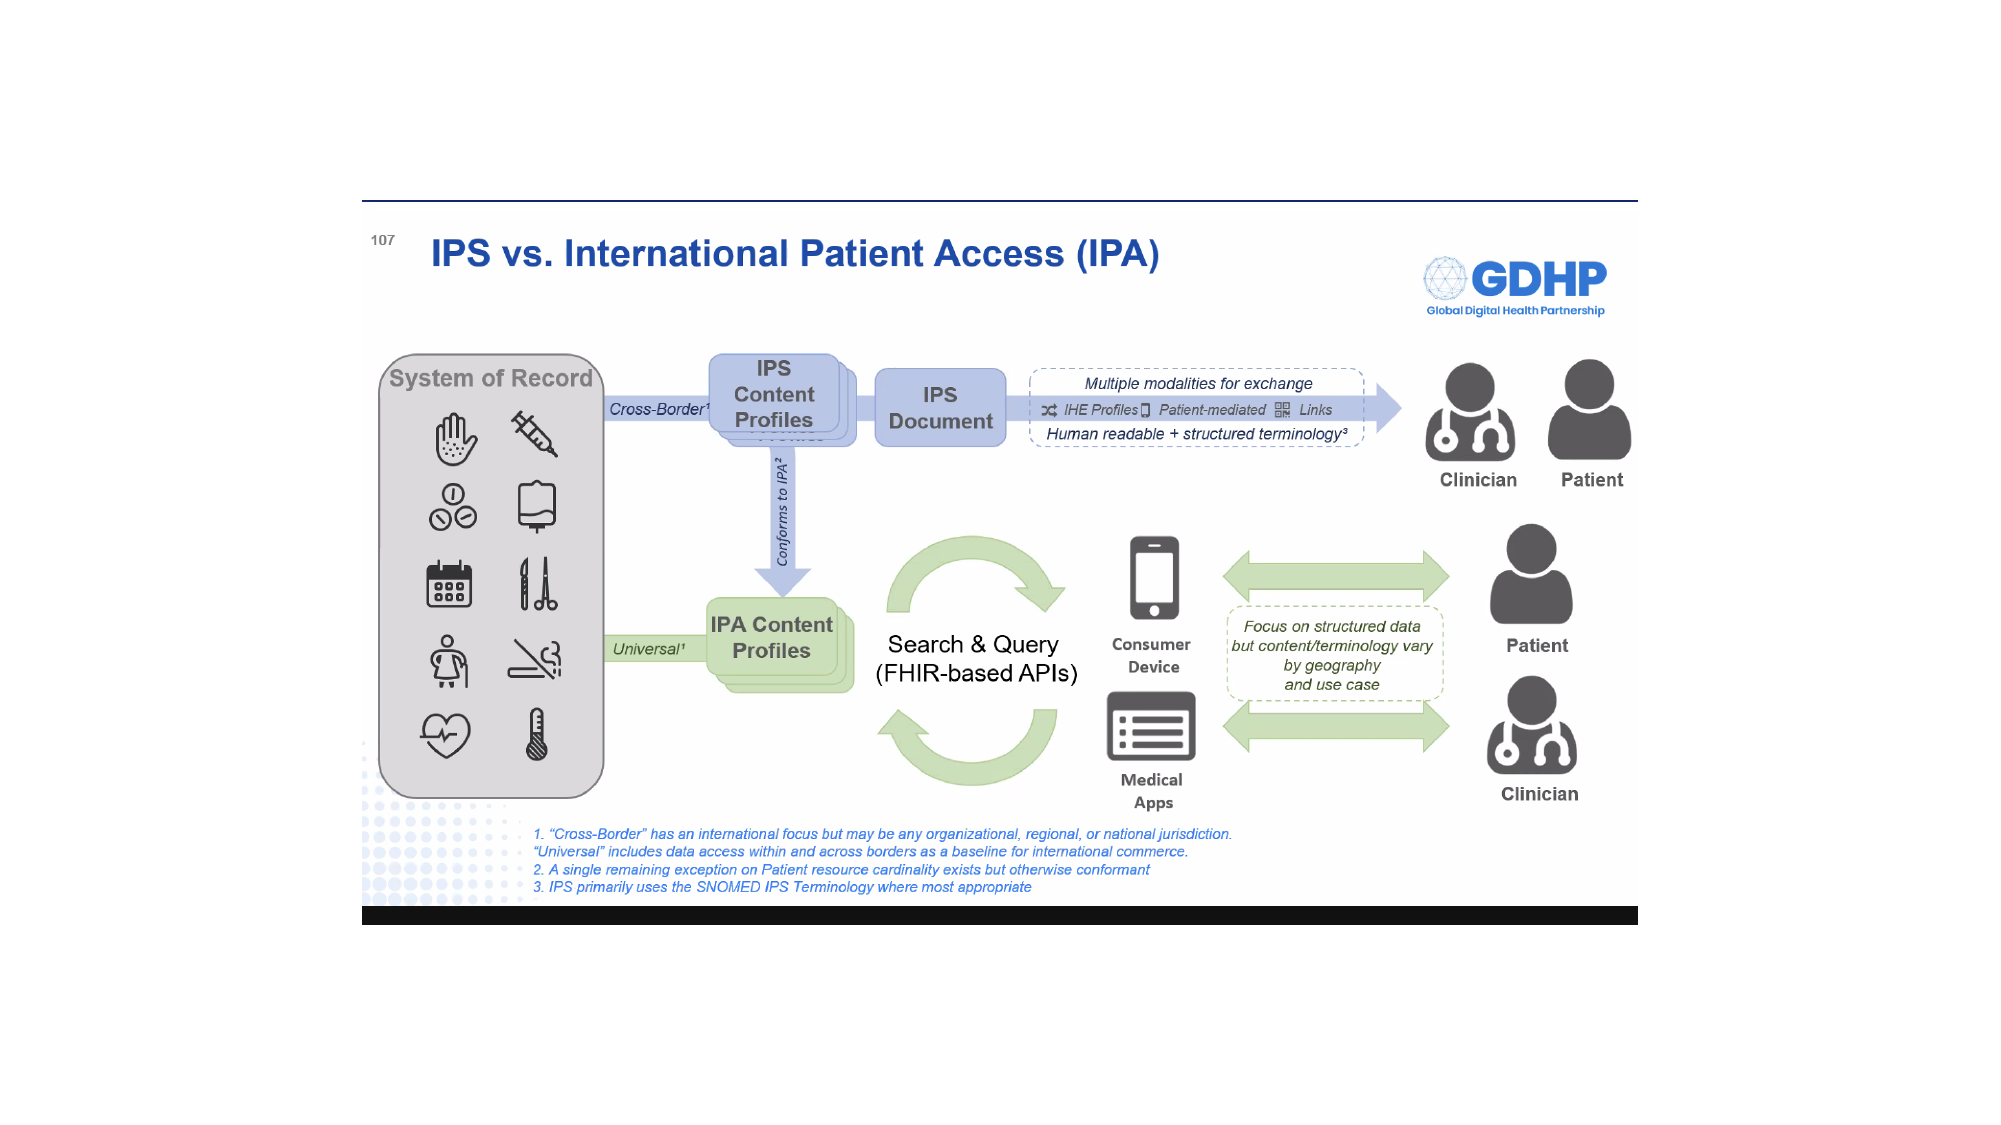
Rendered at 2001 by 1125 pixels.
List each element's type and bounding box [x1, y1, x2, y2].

picture [361, 200, 1638, 925]
